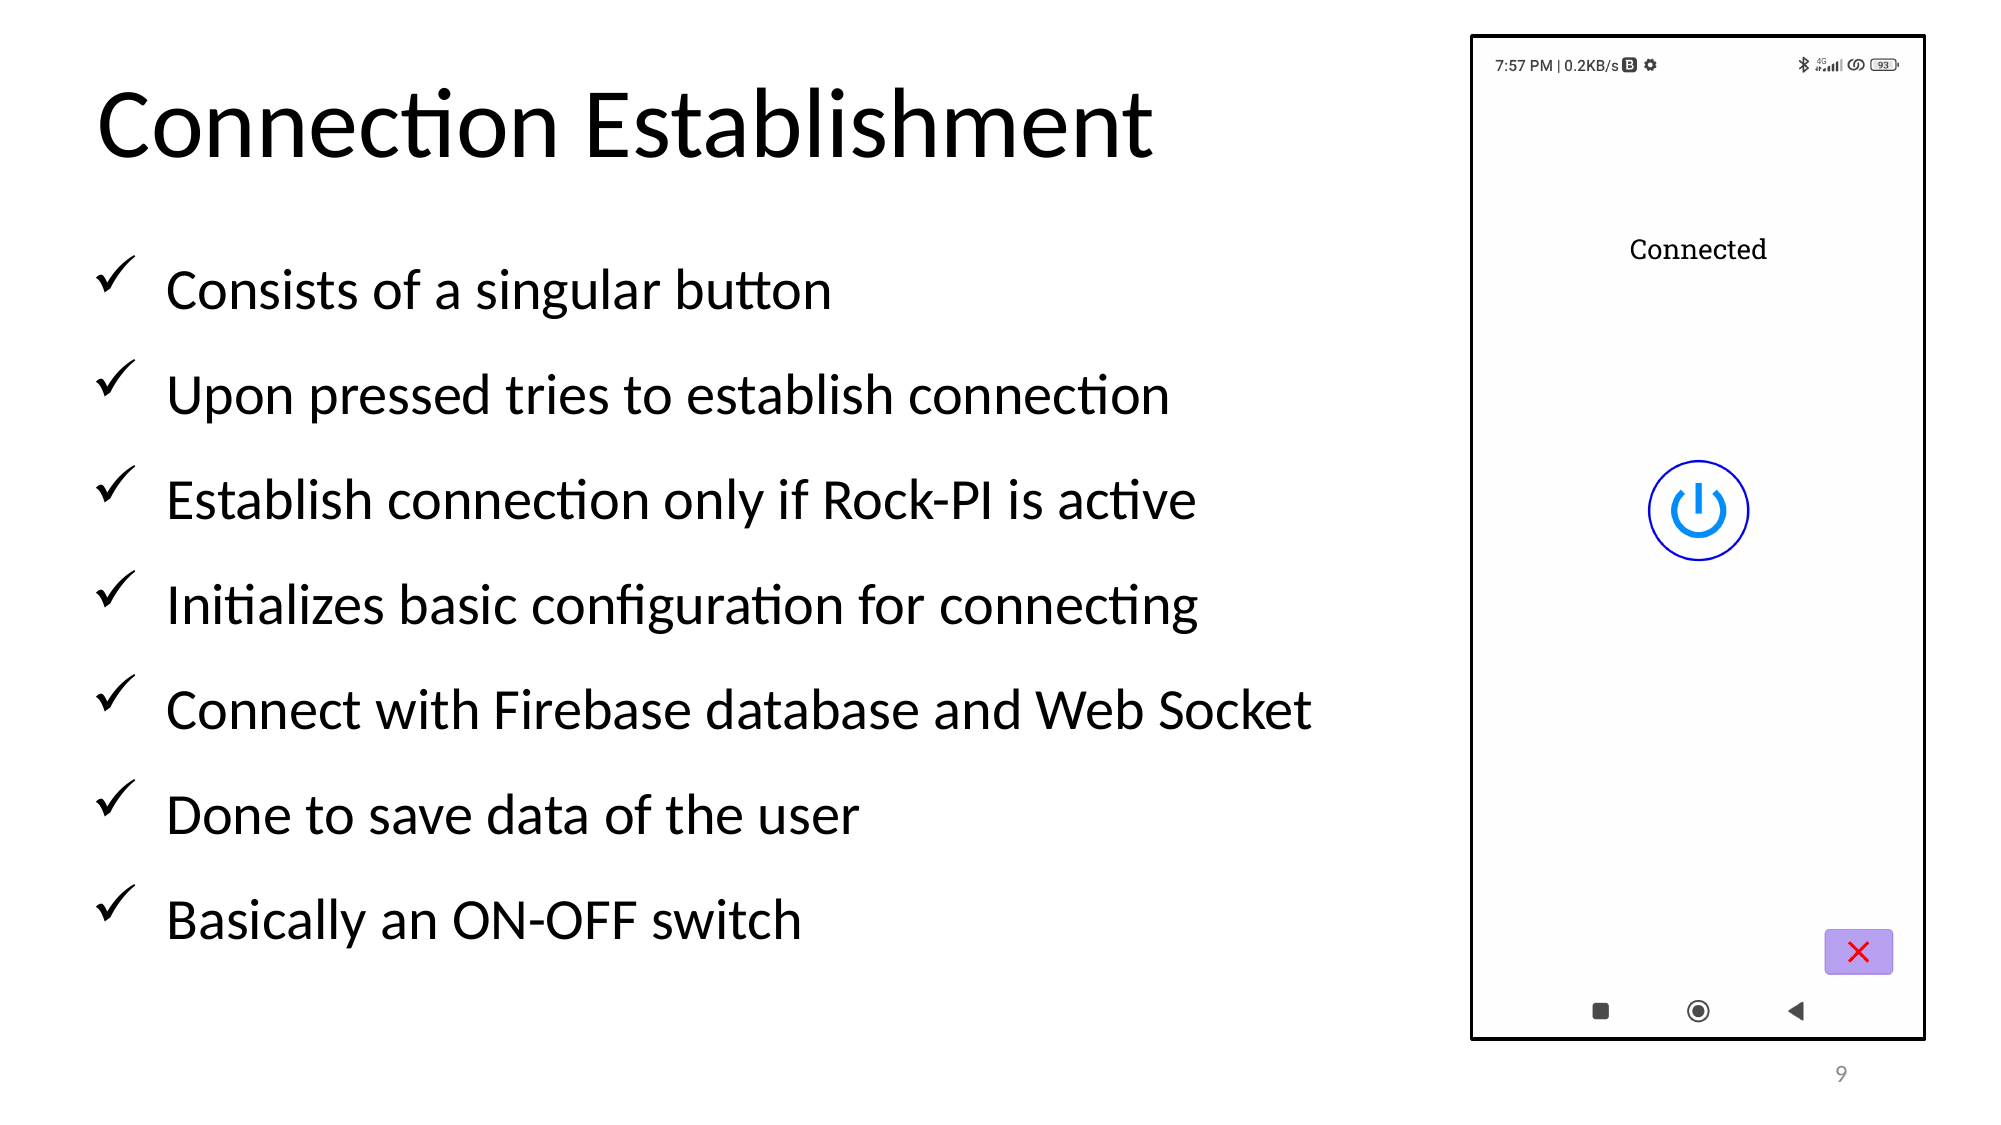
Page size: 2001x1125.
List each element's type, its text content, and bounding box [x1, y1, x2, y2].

slide_number 9 [1412, 1042, 1863, 1103]
picture [1473, 37, 1924, 1038]
text_box Connection Establishment [83, 50, 1172, 185]
text_box Consists of a singular button Upon pressed tries to establish connection Establish connection only if Rock-PI is active Initializes basic configuration for connecting Connect with Firebase database and Web Socket Done to save data of the user Basically an ON-OFF switch [76, 208, 1411, 959]
